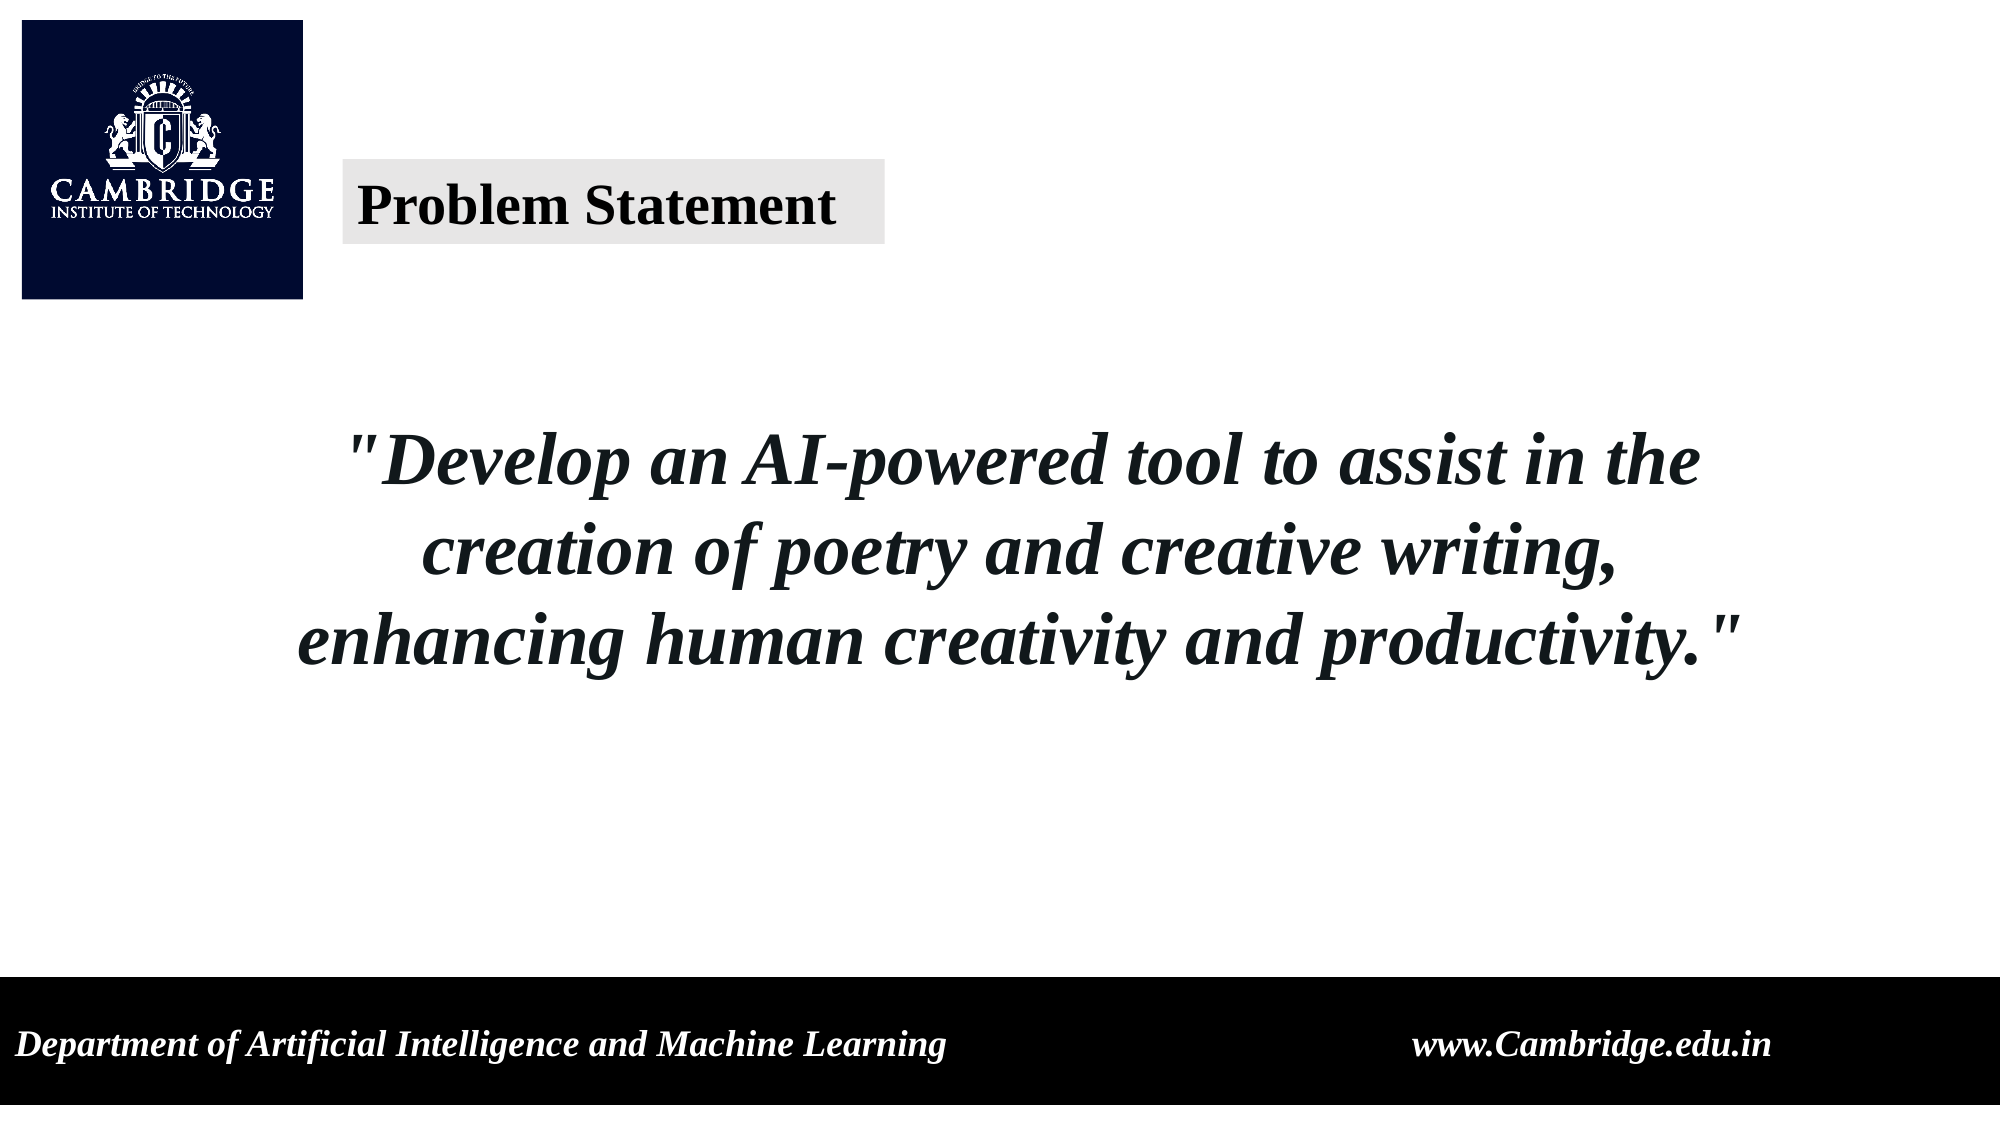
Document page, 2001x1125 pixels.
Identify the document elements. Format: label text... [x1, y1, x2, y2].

text_box "Develop an AI-powered tool to assist in the creation of poetry and creative writing, enhancing human creativity and productivity." [237, 401, 1806, 687]
text_box Problem Statement [342, 159, 885, 244]
text_box Department of Artificial Intelligence and Machine Learning www.Cambridge.edu.in [0, 977, 2000, 1105]
picture [51, 74, 274, 218]
